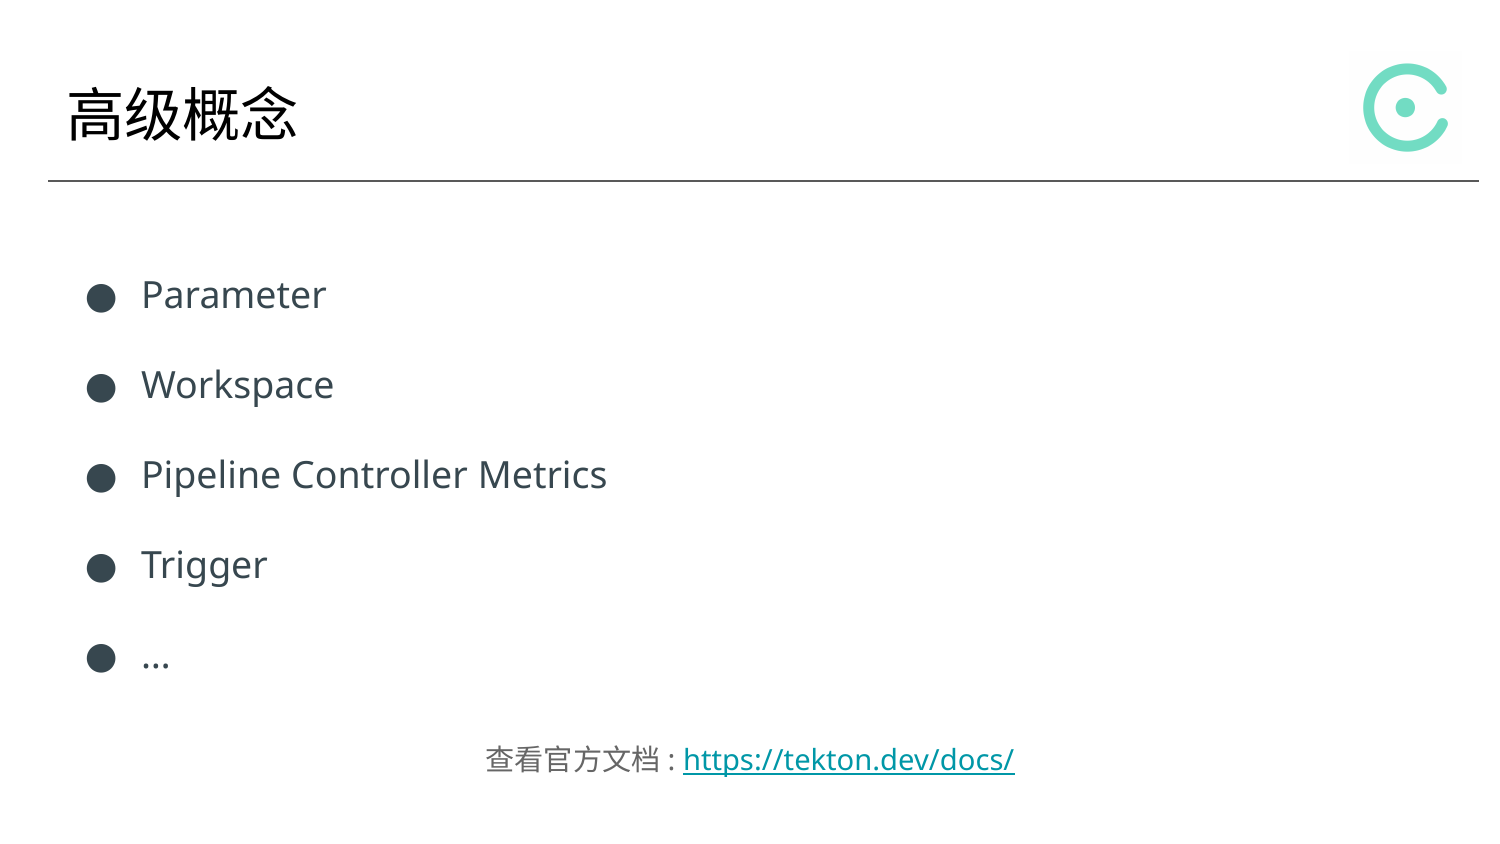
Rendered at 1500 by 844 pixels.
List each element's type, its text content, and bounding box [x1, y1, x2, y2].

picture [1349, 51, 1462, 164]
text_box 查看官方文档: https://tekton.dev/docs/ [51, 737, 1449, 785]
list Parameter Workspace Pipeline Controller Metrics Trigger … [51, 211, 1449, 654]
title 高级概念 [51, 62, 1313, 157]
